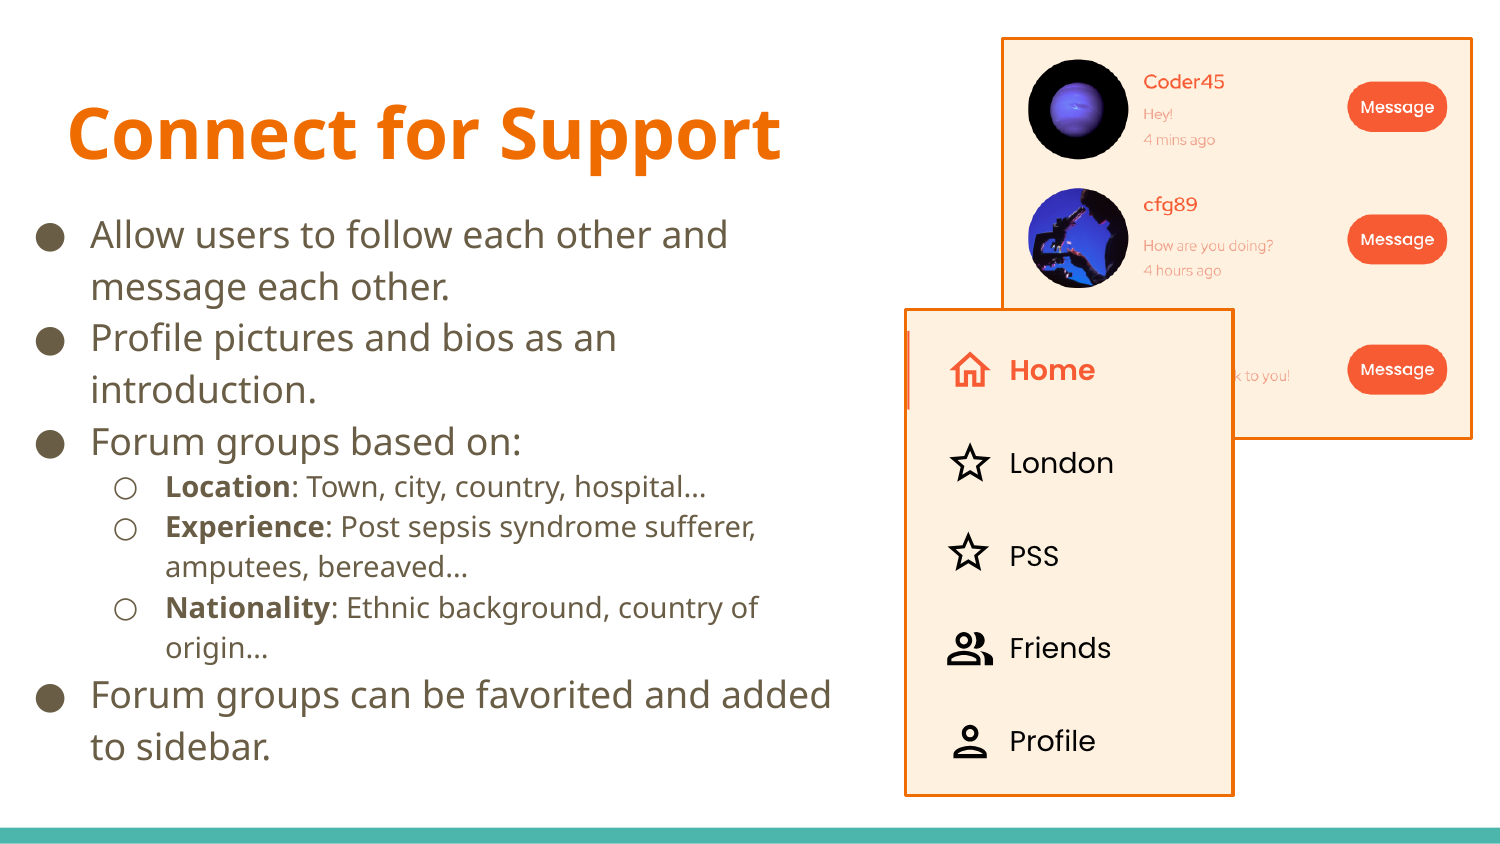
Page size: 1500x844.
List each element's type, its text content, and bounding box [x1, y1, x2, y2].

title Connect for Support [51, 72, 999, 189]
list Allow users to follow each other and message each other. Profile pictures and bios as an introduction. Forum groups based on: Location: Town, city, country, hospital… Experience: Post sepsis syndrome sufferer, amputees, bereaved… Nationality: Ethnic background, country of origin… Forum groups can be favorited and added to sidebar. [0, 189, 869, 795]
picture [906, 40, 1471, 795]
